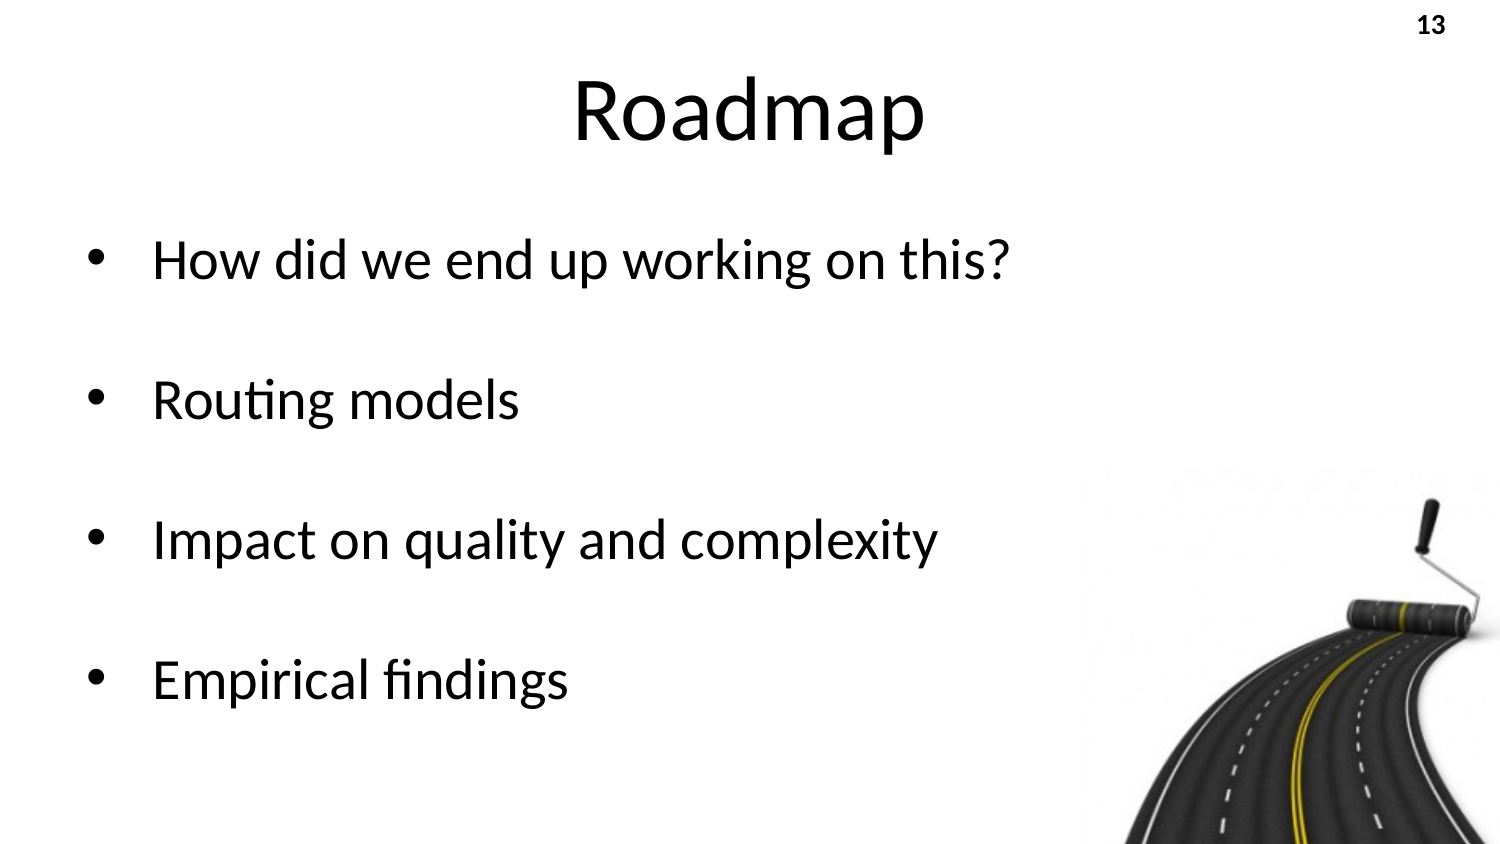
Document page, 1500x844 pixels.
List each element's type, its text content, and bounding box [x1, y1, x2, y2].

list How did we end up working on this? Routing models Impact on quality and complexity Empirical findings [62, 213, 1468, 771]
title Roadmap [75, 33, 1425, 175]
picture [1084, 467, 1500, 844]
slide_number ‹#› [1255, 0, 1500, 45]
